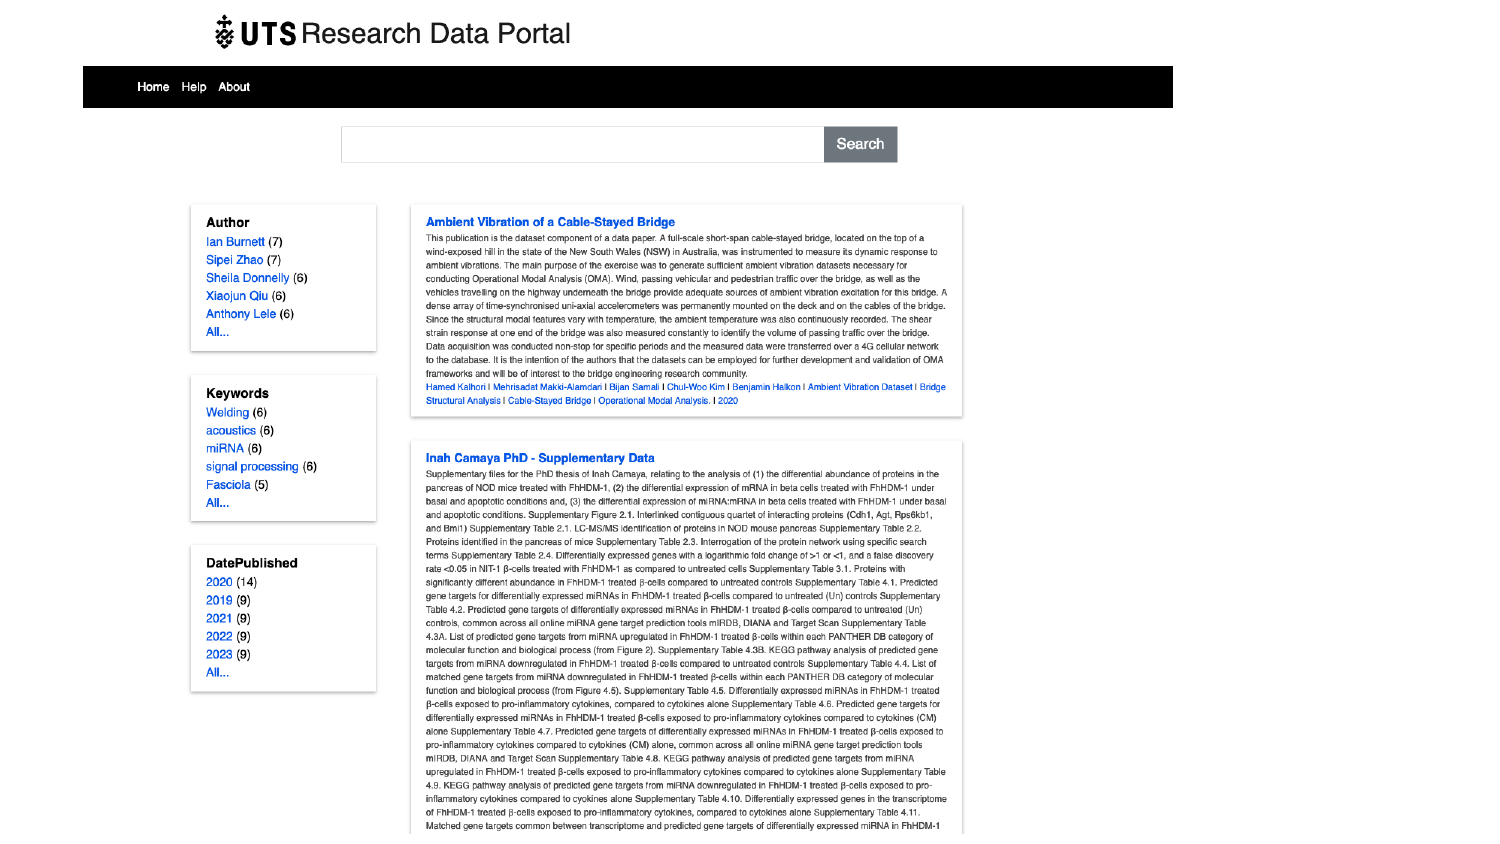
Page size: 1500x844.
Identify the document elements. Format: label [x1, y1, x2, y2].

picture [83, 5, 1173, 834]
